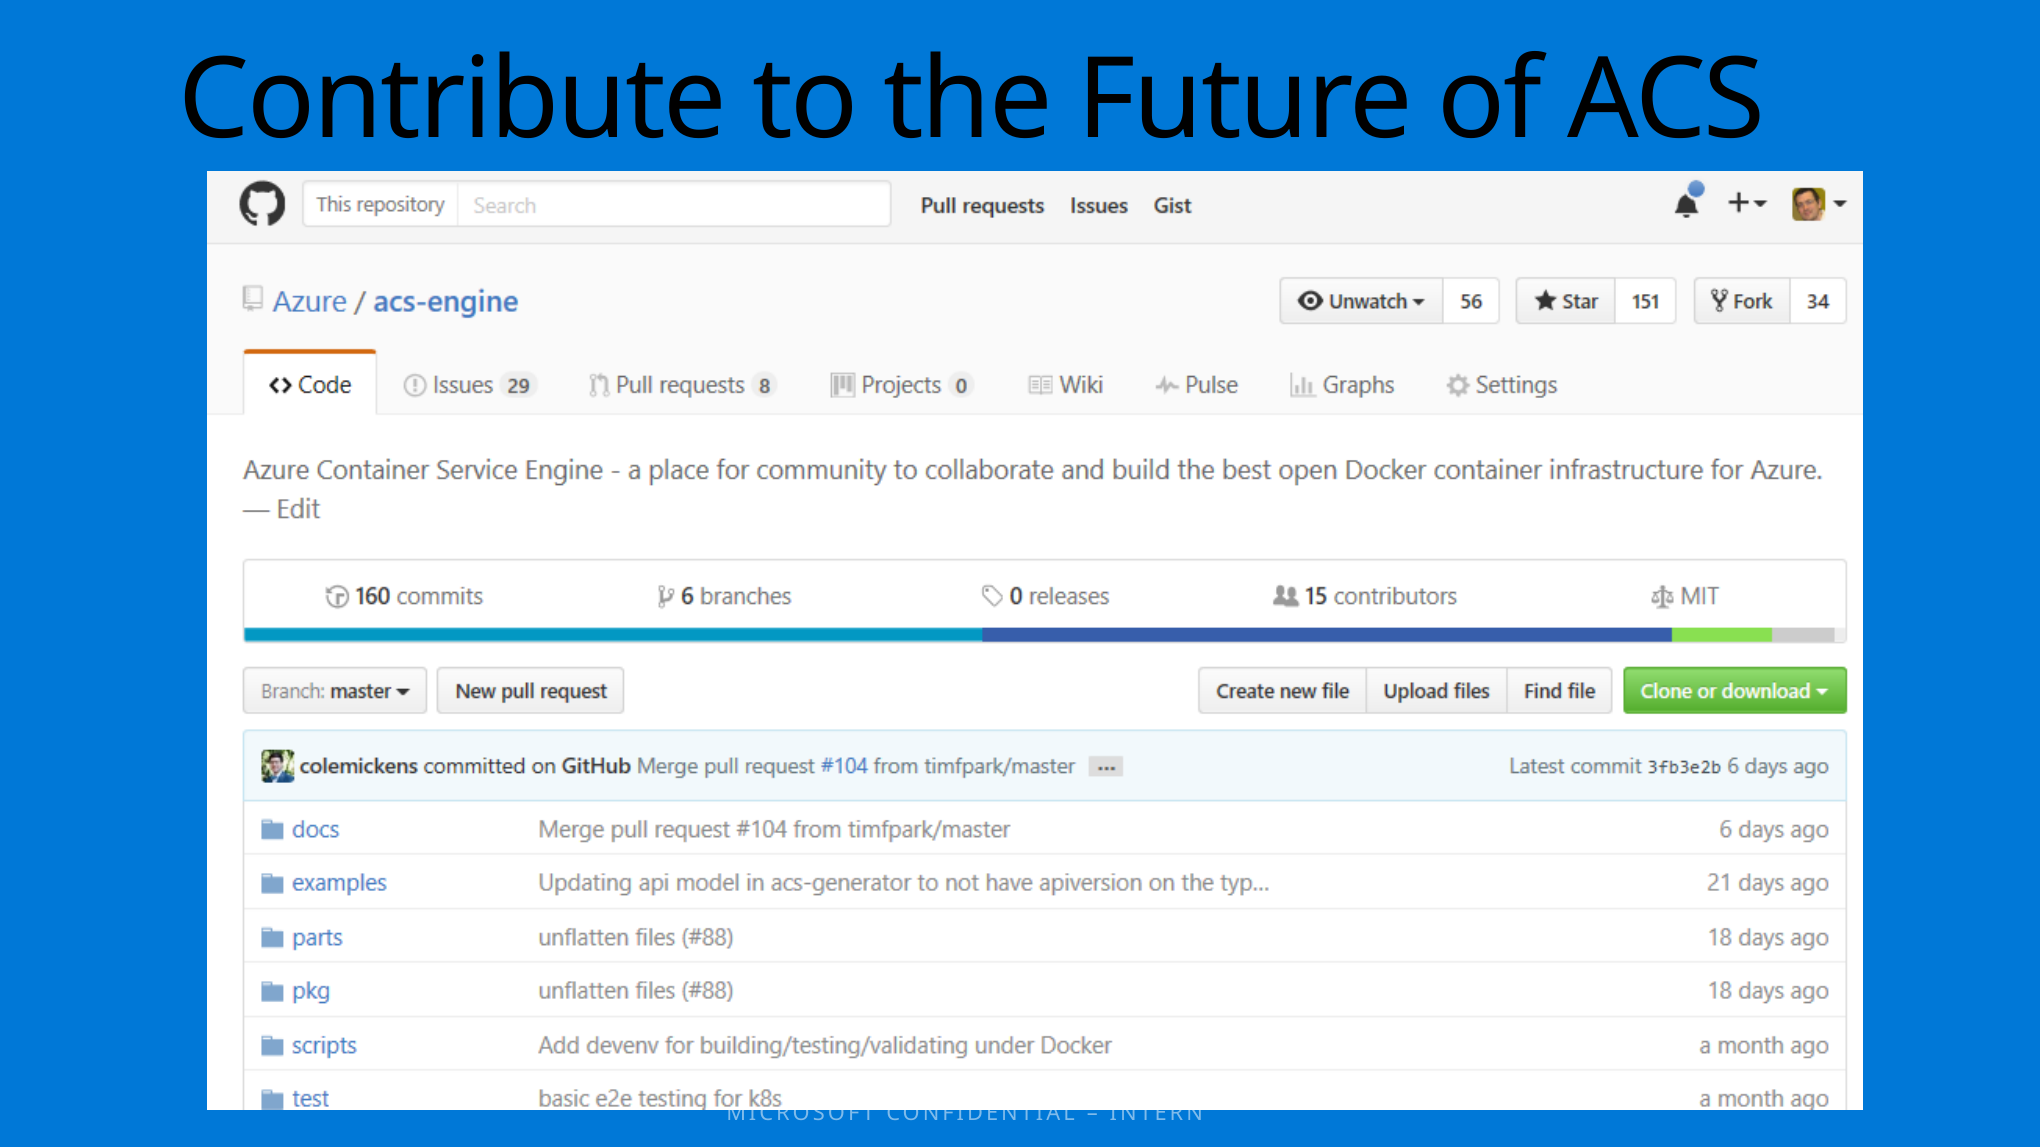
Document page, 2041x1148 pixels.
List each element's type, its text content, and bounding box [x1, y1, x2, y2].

picture [207, 171, 1863, 1110]
title Contribute to the Future of ACS [155, 25, 1915, 172]
